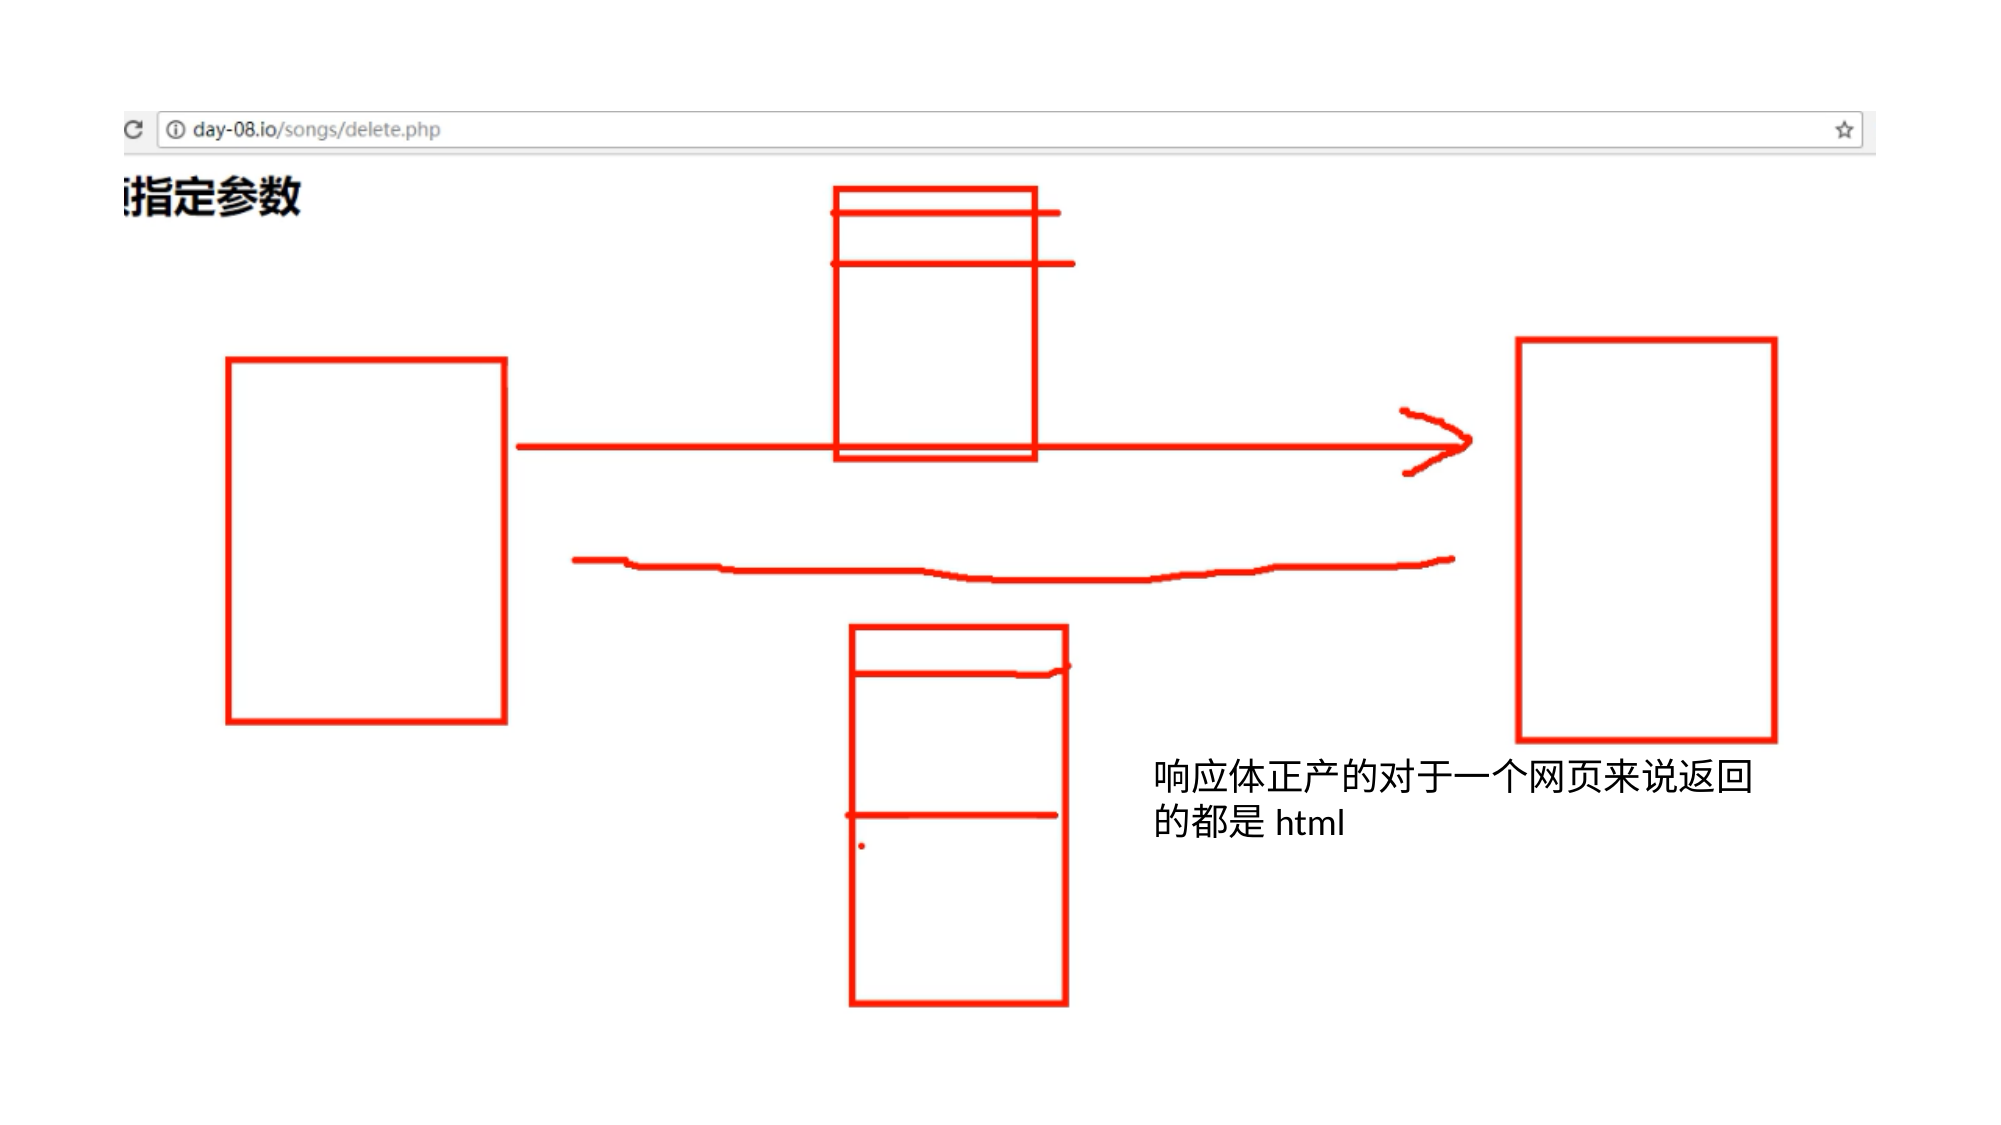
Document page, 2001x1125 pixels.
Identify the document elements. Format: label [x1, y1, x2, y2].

picture [124, 111, 1876, 1014]
